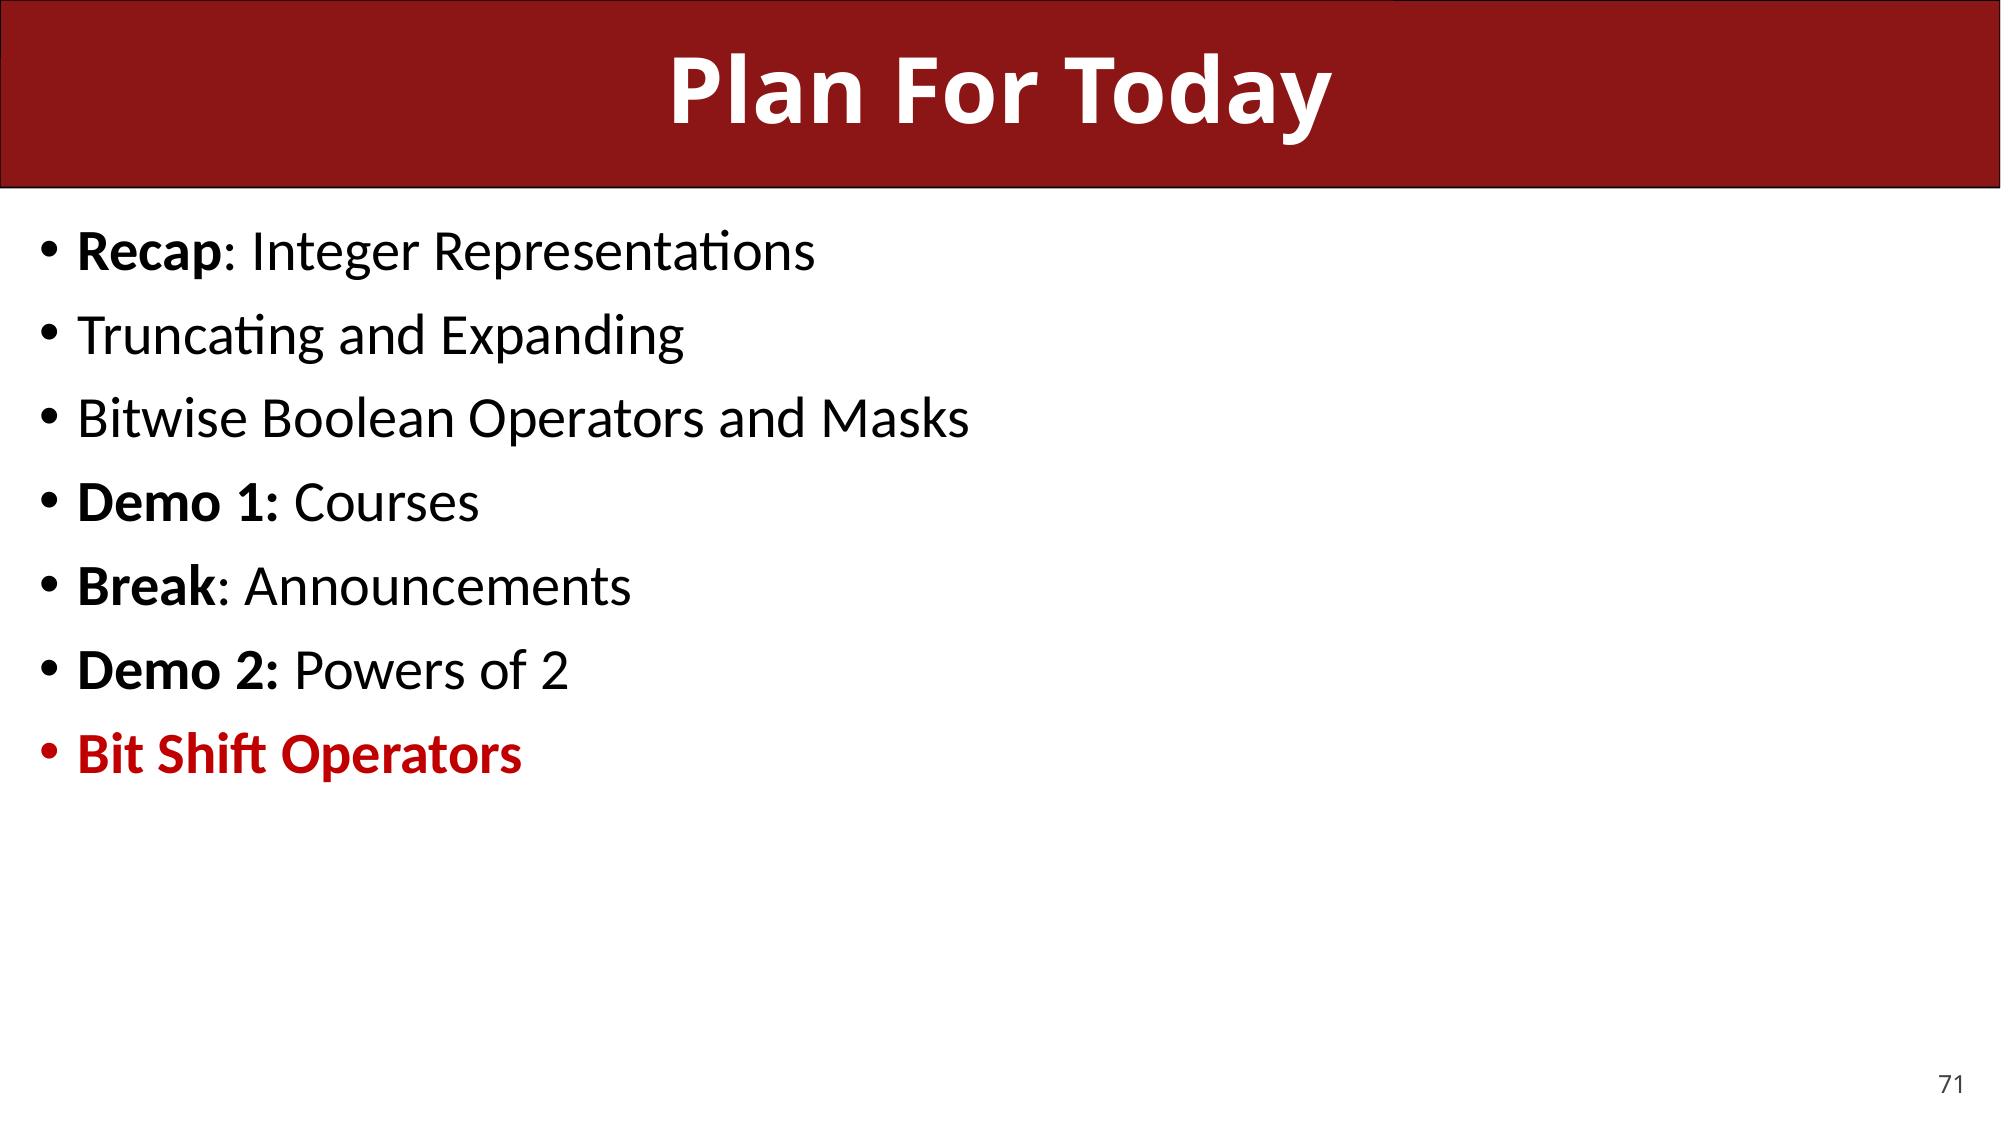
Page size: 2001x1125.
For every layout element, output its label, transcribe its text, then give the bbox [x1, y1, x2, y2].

list Recap: Integer Representations Truncating and Expanding Bitwise Boolean Operators and Masks Demo 1: Courses Break: Announcements Demo 2: Powers of 2 Bit Shift Operators [24, 212, 1963, 1063]
title Plan For Today [75, 0, 1925, 188]
